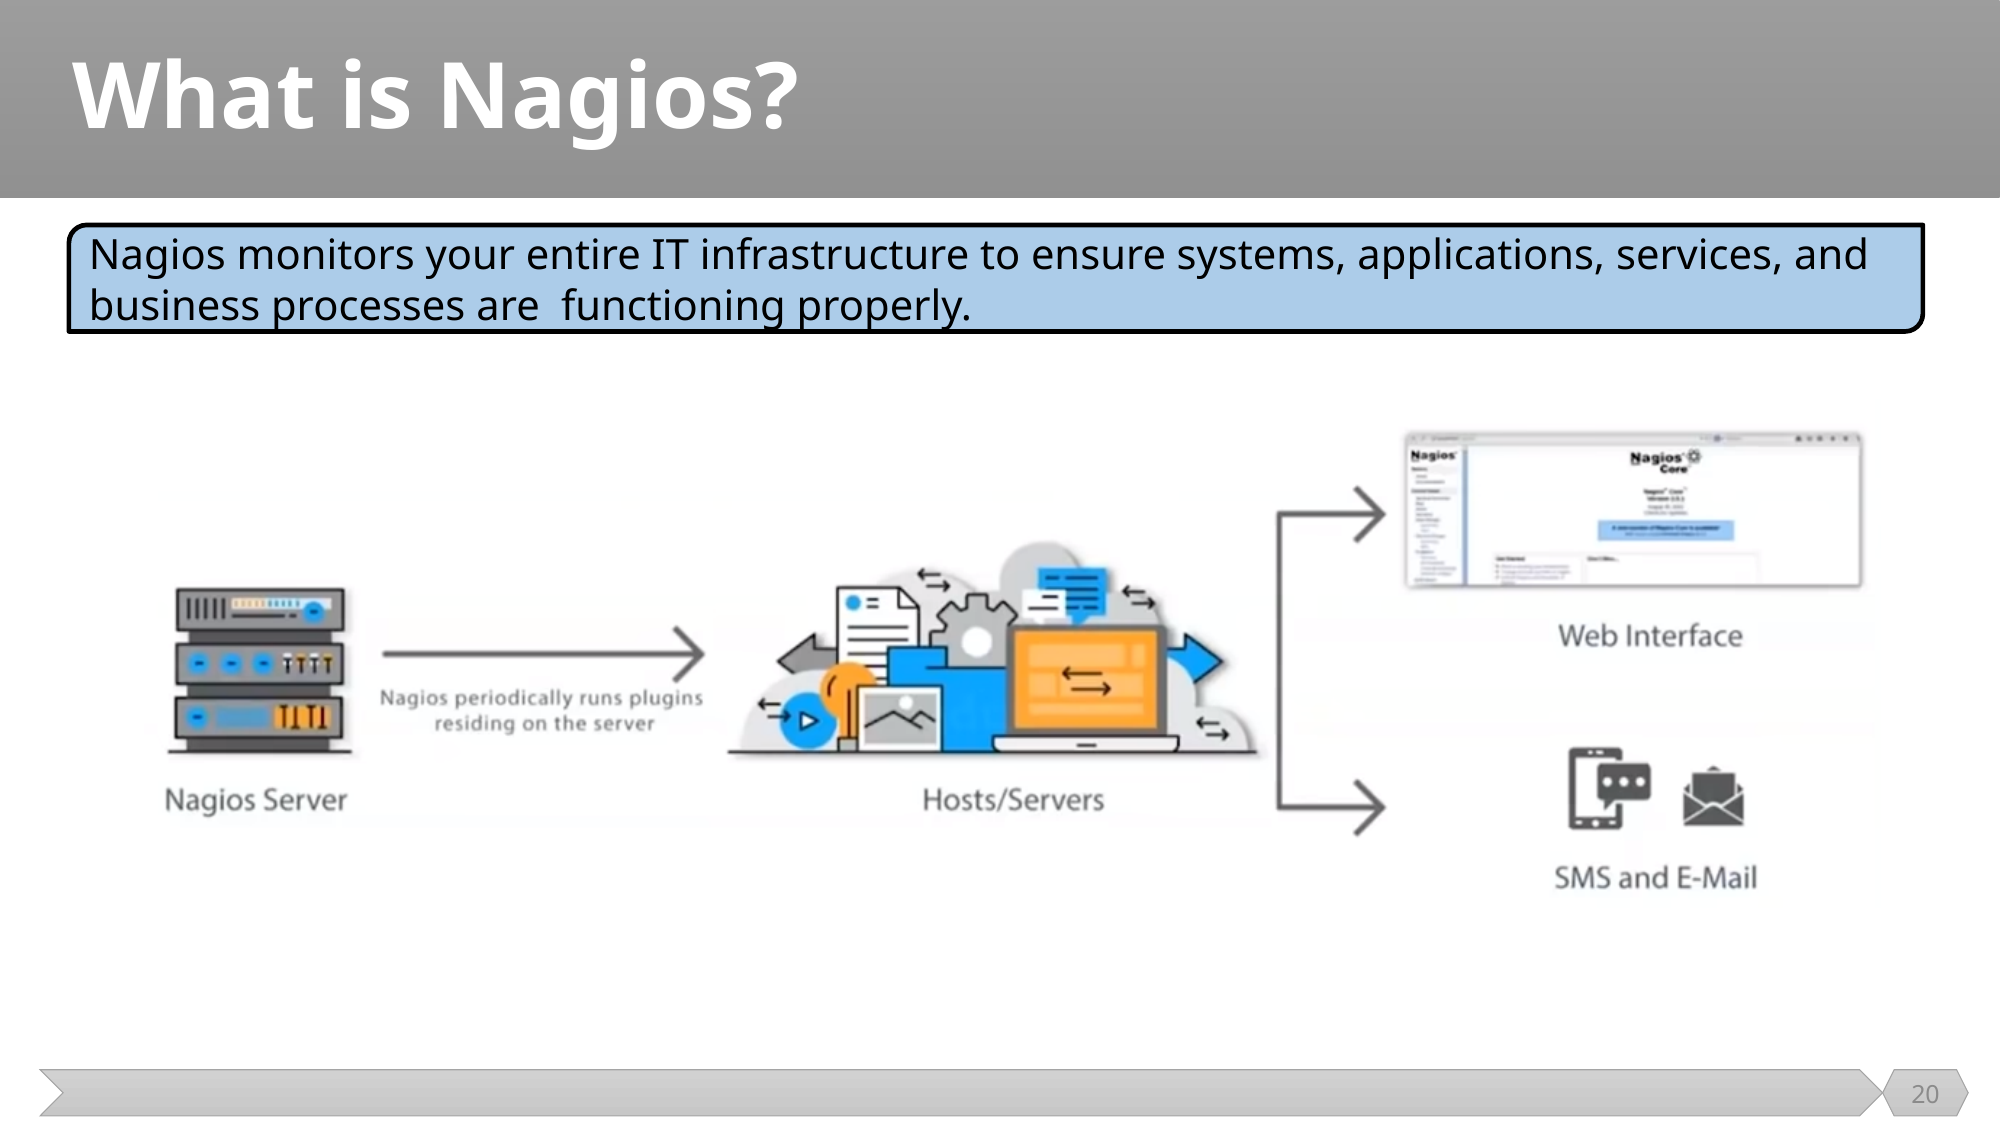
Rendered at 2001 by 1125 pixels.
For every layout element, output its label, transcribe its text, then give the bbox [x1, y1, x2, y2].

slide_number 20 [1882, 1065, 1969, 1125]
title What is Nagios? [56, 0, 1969, 199]
text_box Nagios monitors your entire IT infrastructure to ensure systems, applications, services, and business processes are functioning properly. [68, 224, 1923, 332]
picture [144, 399, 1881, 908]
